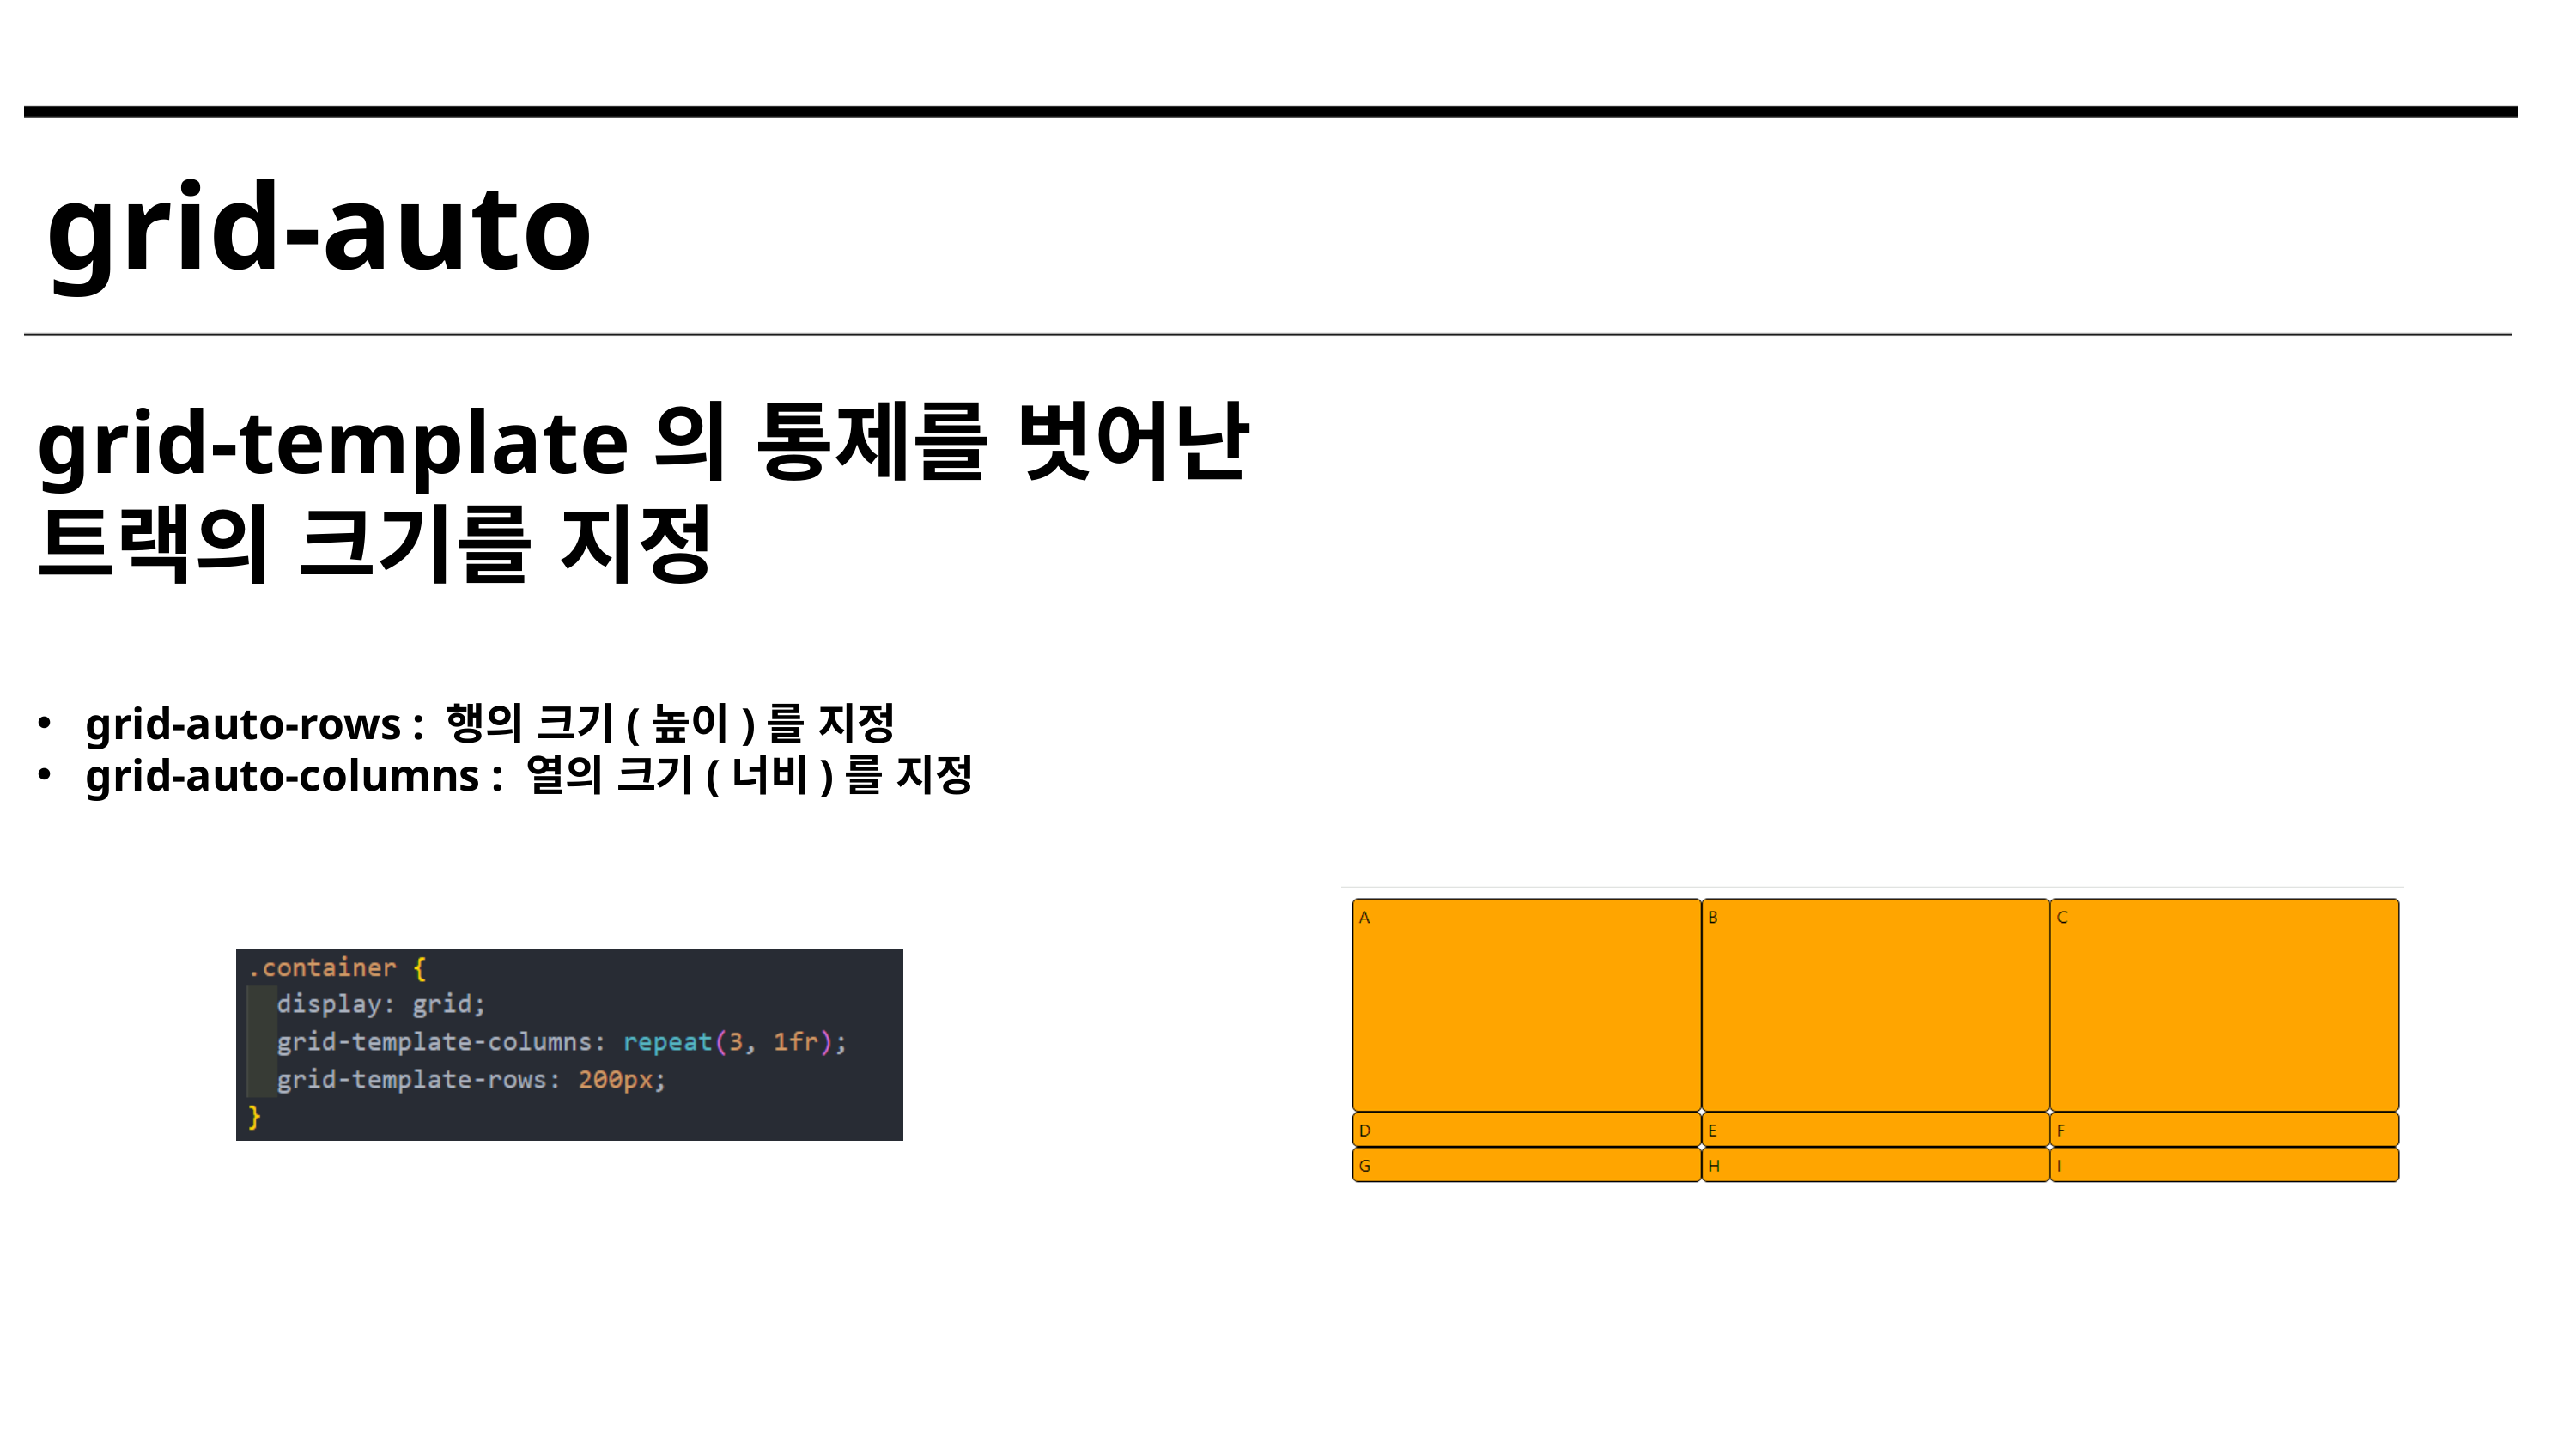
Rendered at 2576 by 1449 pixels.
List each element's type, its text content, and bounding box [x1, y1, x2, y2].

text_box grid-auto [32, 144, 1674, 300]
picture [235, 949, 903, 1141]
picture [1341, 885, 2405, 1246]
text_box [24, 331, 2512, 338]
text_box grid-template의 통제를 벗어난 트랙의 크기를 지정 grid-auto-rows : 행의 크기(높이)를 지정 grid-auto-columns : 열의 크기(너비)를 지정 [24, 380, 1267, 806]
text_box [23, 89, 2519, 135]
